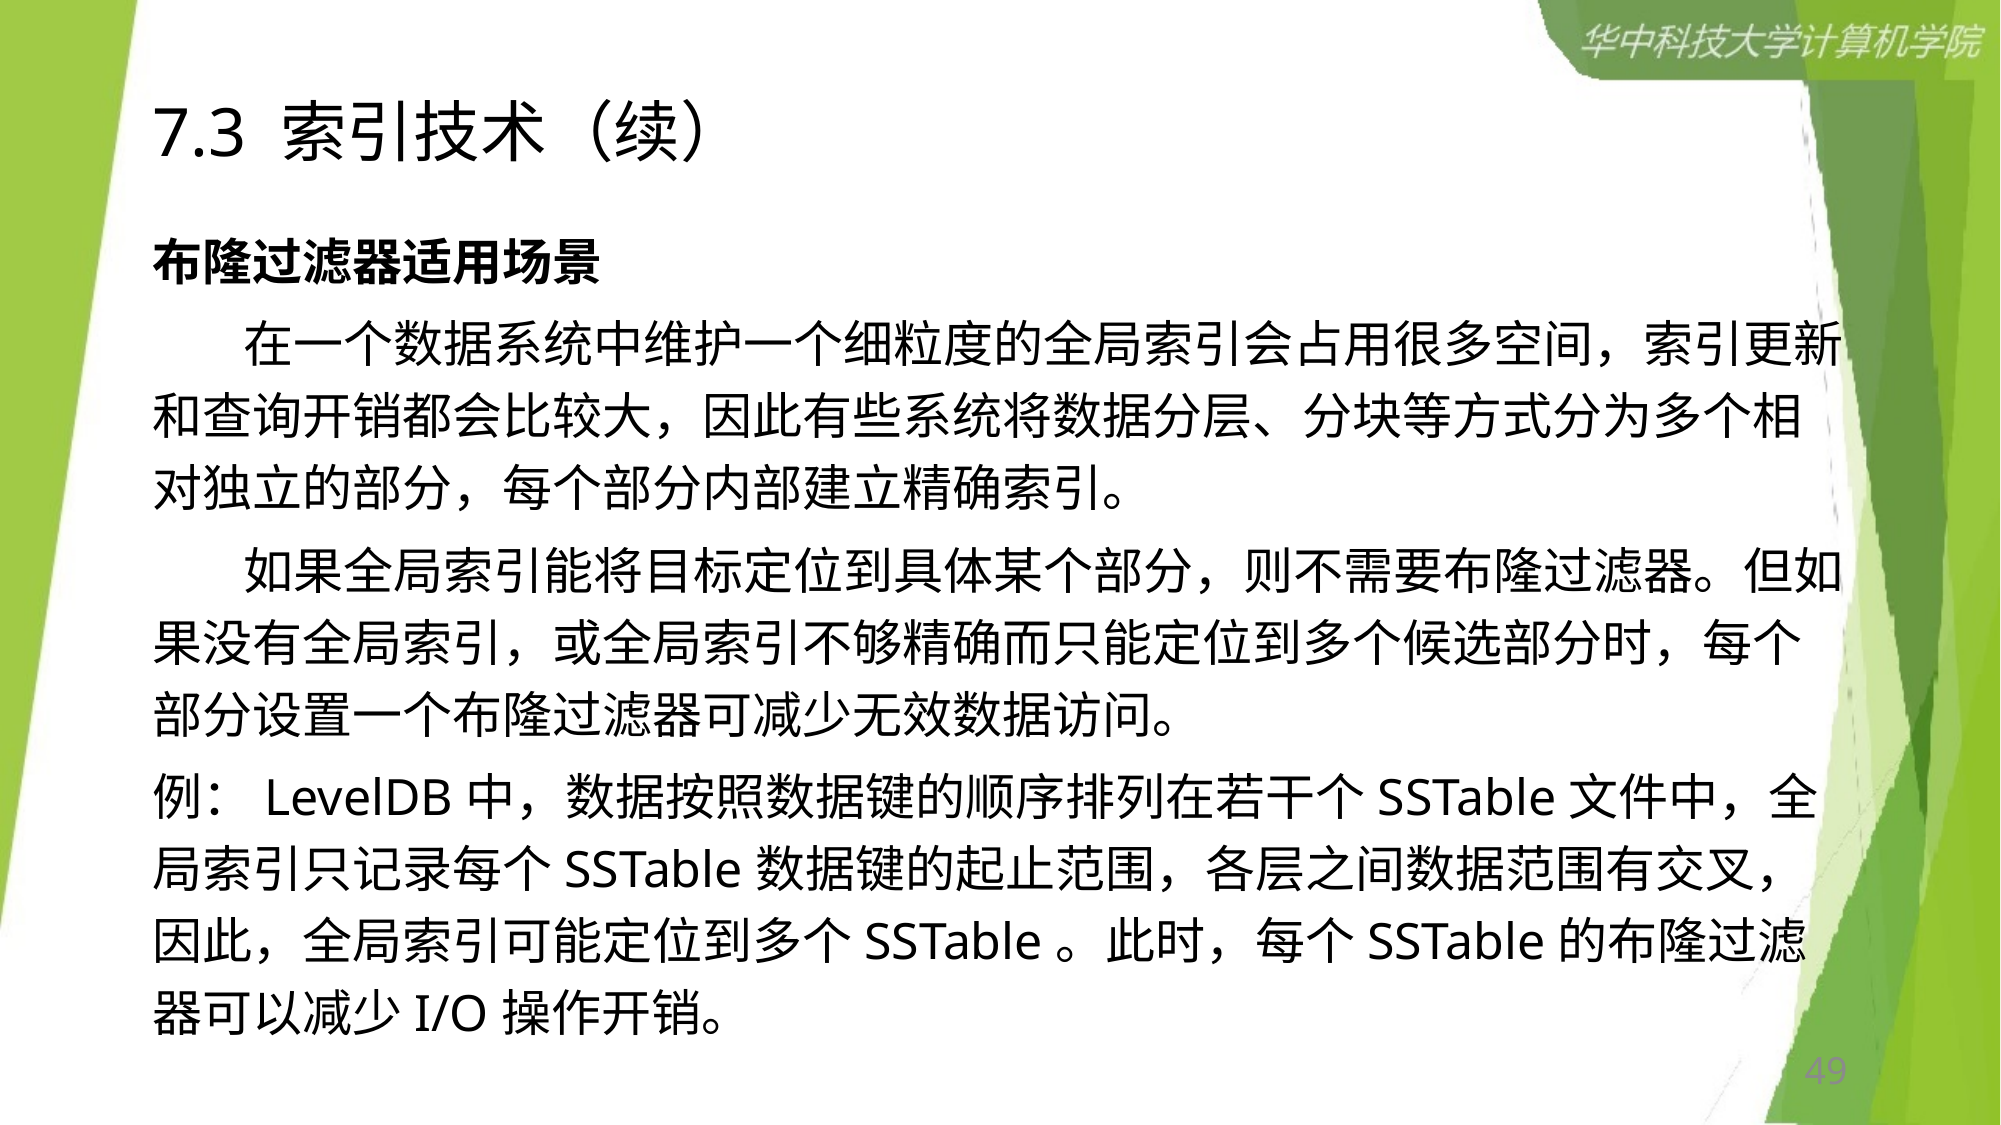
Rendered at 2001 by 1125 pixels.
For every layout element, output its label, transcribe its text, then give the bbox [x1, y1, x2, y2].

title 7.3 索引技术（续） [137, 59, 1863, 210]
picture [0, 0, 2001, 1125]
slide_number 49 [1412, 1042, 1863, 1103]
list 布隆过滤器适用场景 在一个数据系统中维护一个细粒度的全局索引会占用很多空间，索引更新和查询开销都会比较大，因此有些系统将数据分层、分块等方式分为多个相对独立的部分，每个部分内部建立精确索引。 如果全局索引能将目标定位到具体某个部分，则不需要布隆过滤器。但如果没有全局索引，或全局索引不够精确而只能定位到多个候选部分时，每个部分设置一个布隆过滤器可减少无效数据访问。 例：LevelDB中，数据按照数据键的顺序排列在若干个SSTable文件中，全局索引只记录每个SSTable数据键的起止范围，各层之间数据范围有交叉，因此，全局索引可能定位到多个SSTable。此时，每个SSTable的布隆过滤器可以减少I/O操作开销。 [137, 210, 1863, 1103]
